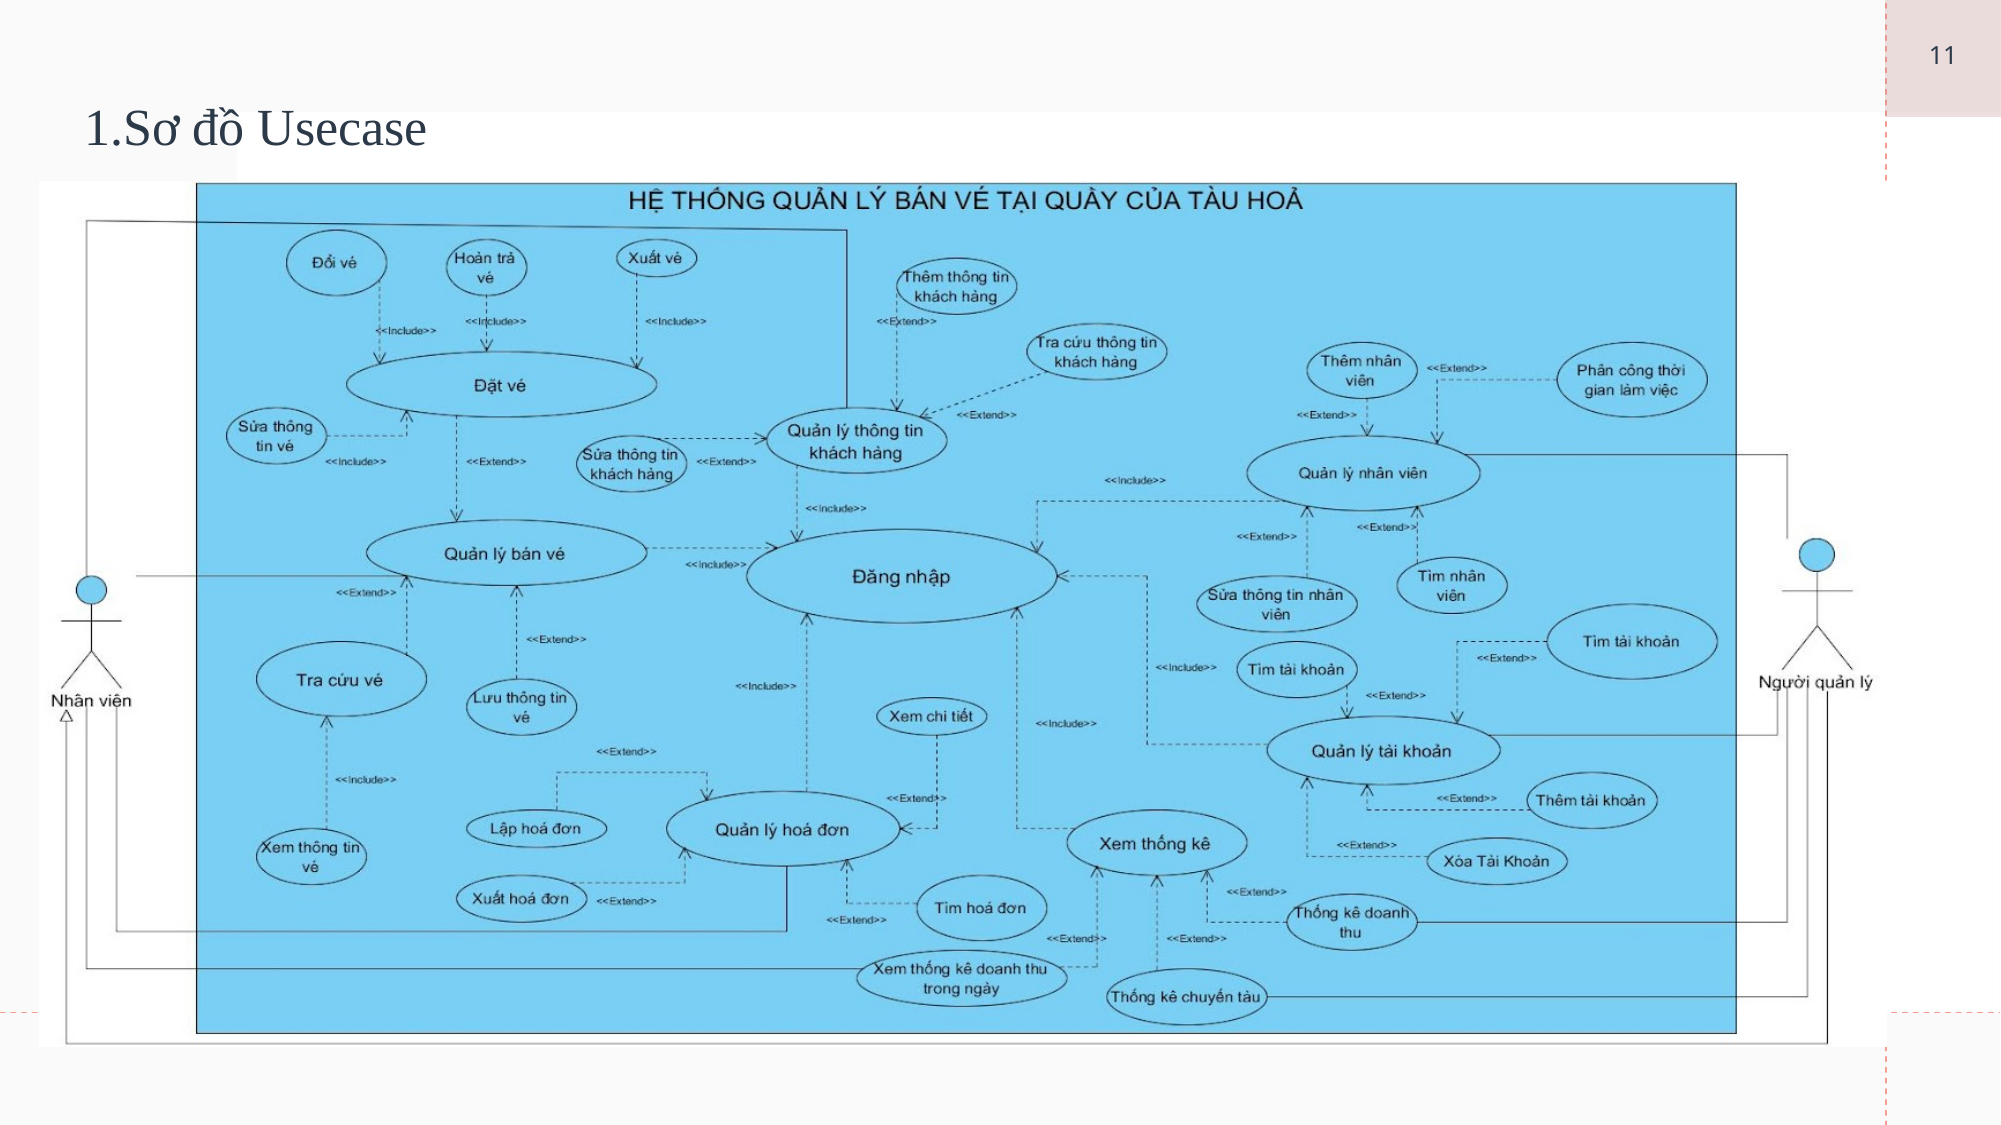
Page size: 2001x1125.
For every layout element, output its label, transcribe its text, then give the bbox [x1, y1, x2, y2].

picture [39, 181, 1887, 1047]
slide_number 11 [1886, 0, 2000, 113]
title 1.Sơ đồ Usecase [69, 59, 1818, 181]
